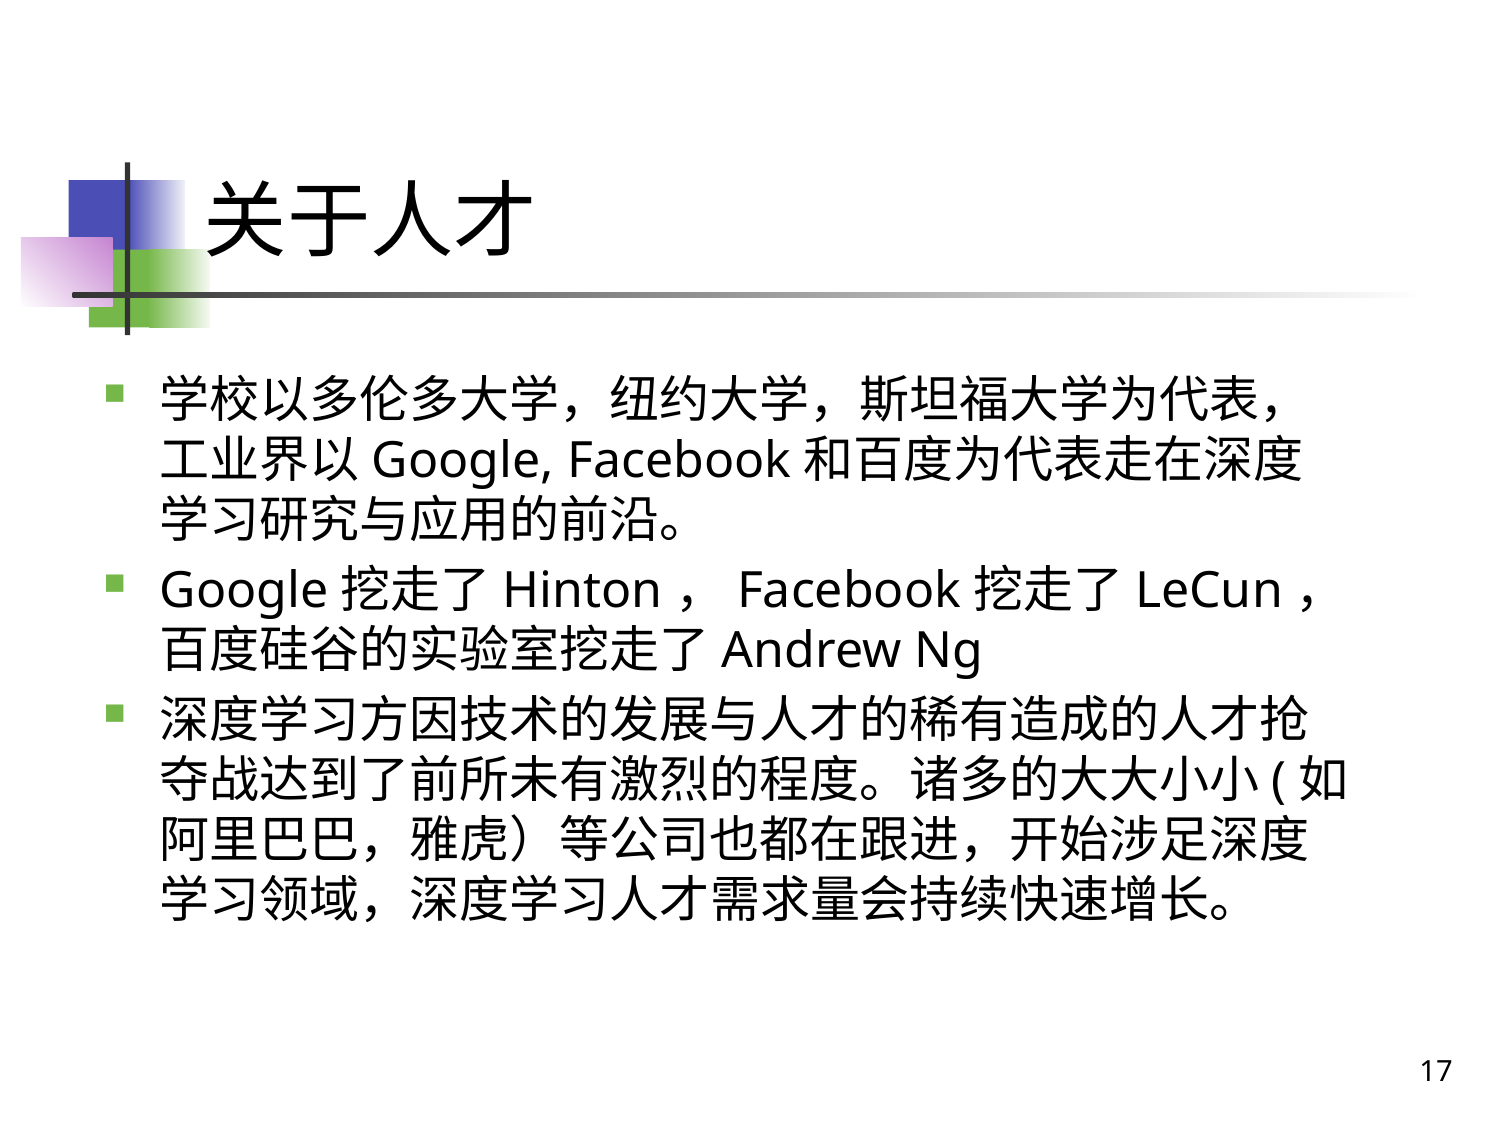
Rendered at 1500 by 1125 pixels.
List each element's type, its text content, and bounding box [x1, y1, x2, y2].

list 学校以多伦多大学，纽约大学，斯坦福大学为代表，工业界以Google, Facebook和百度为代表走在深度学习研究与应用的前沿。 Google挖走了Hinton，Facebook挖走了LeCun，百度硅谷的实验室挖走了Andrew Ng 深度学习方因技术的发展与人才的稀有造成的人才抢夺战达到了前所未有激烈的程度。诸多的大大小小(如阿里巴巴，雅虎）等公司也都在跟进，开始涉足深度学习领域，深度学习人才需求量会持续快速增长。 [88, 360, 1365, 1035]
slide_number 17 [1155, 1024, 1468, 1100]
title 关于人才 [188, 35, 1500, 275]
